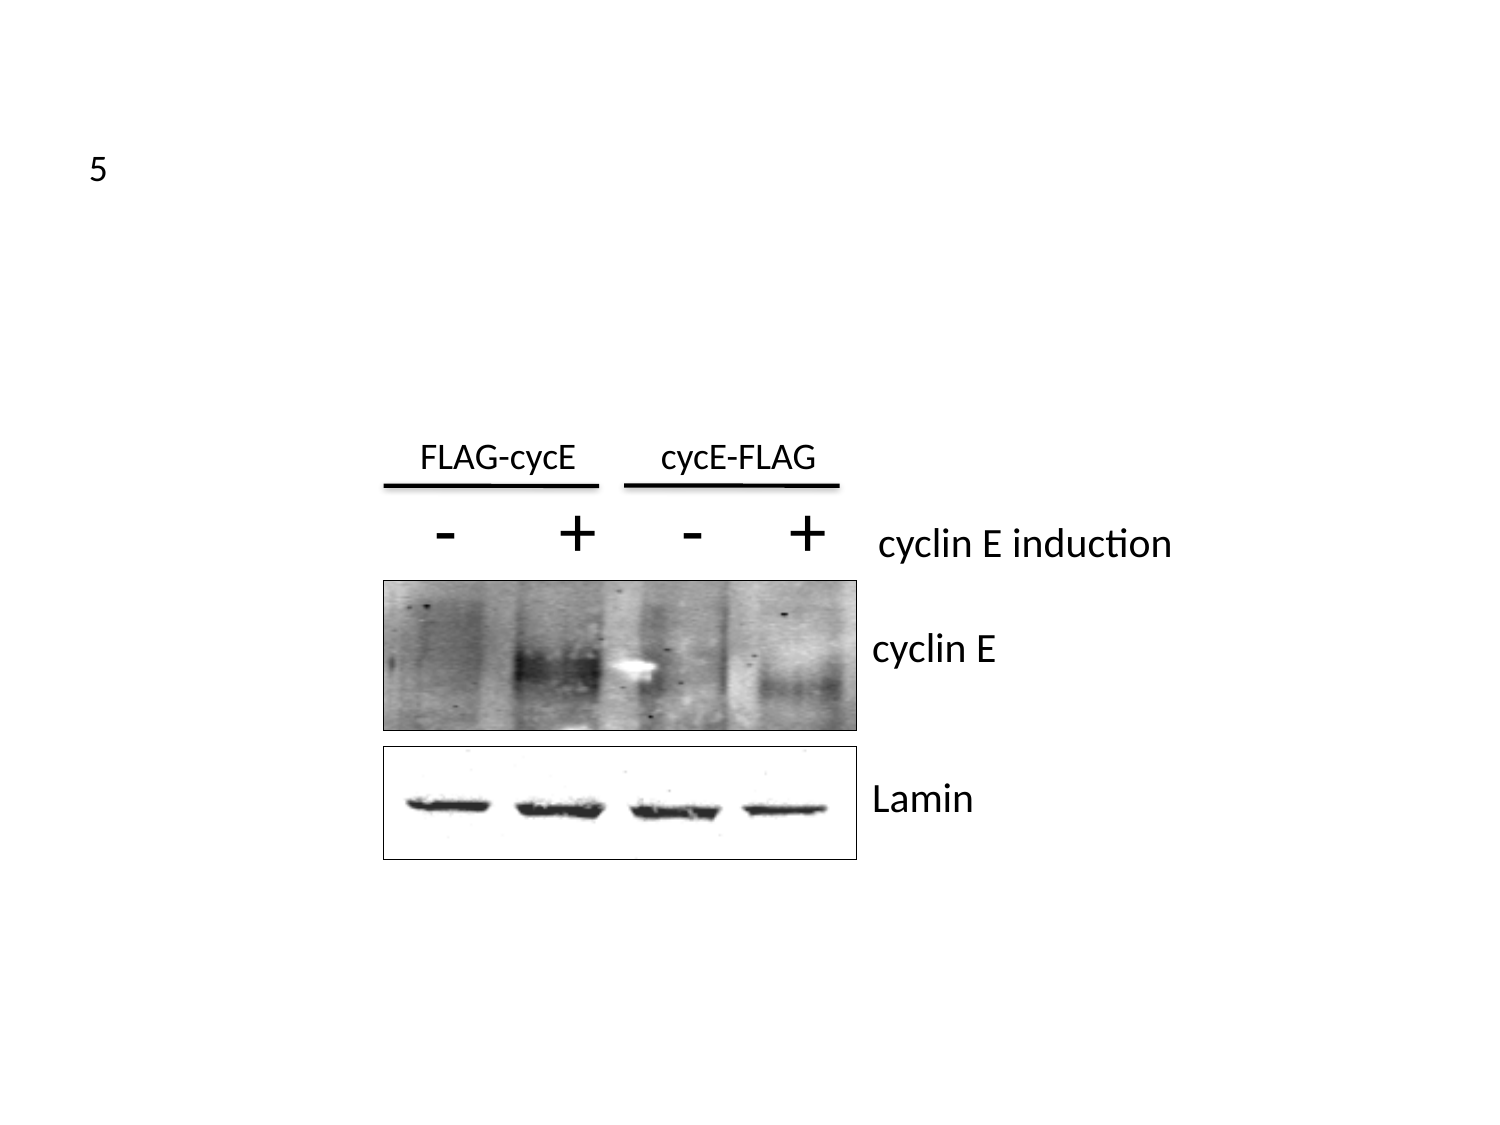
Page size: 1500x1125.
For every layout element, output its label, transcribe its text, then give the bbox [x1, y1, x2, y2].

text_box cyclin E Lamin [857, 613, 1012, 829]
picture [383, 746, 857, 860]
text_box - + - + cyclin E induction [419, 474, 1188, 580]
picture [383, 580, 857, 731]
text_box 5 [74, 136, 123, 197]
text_box FLAG-cycE cycE-FLAG [405, 424, 832, 485]
